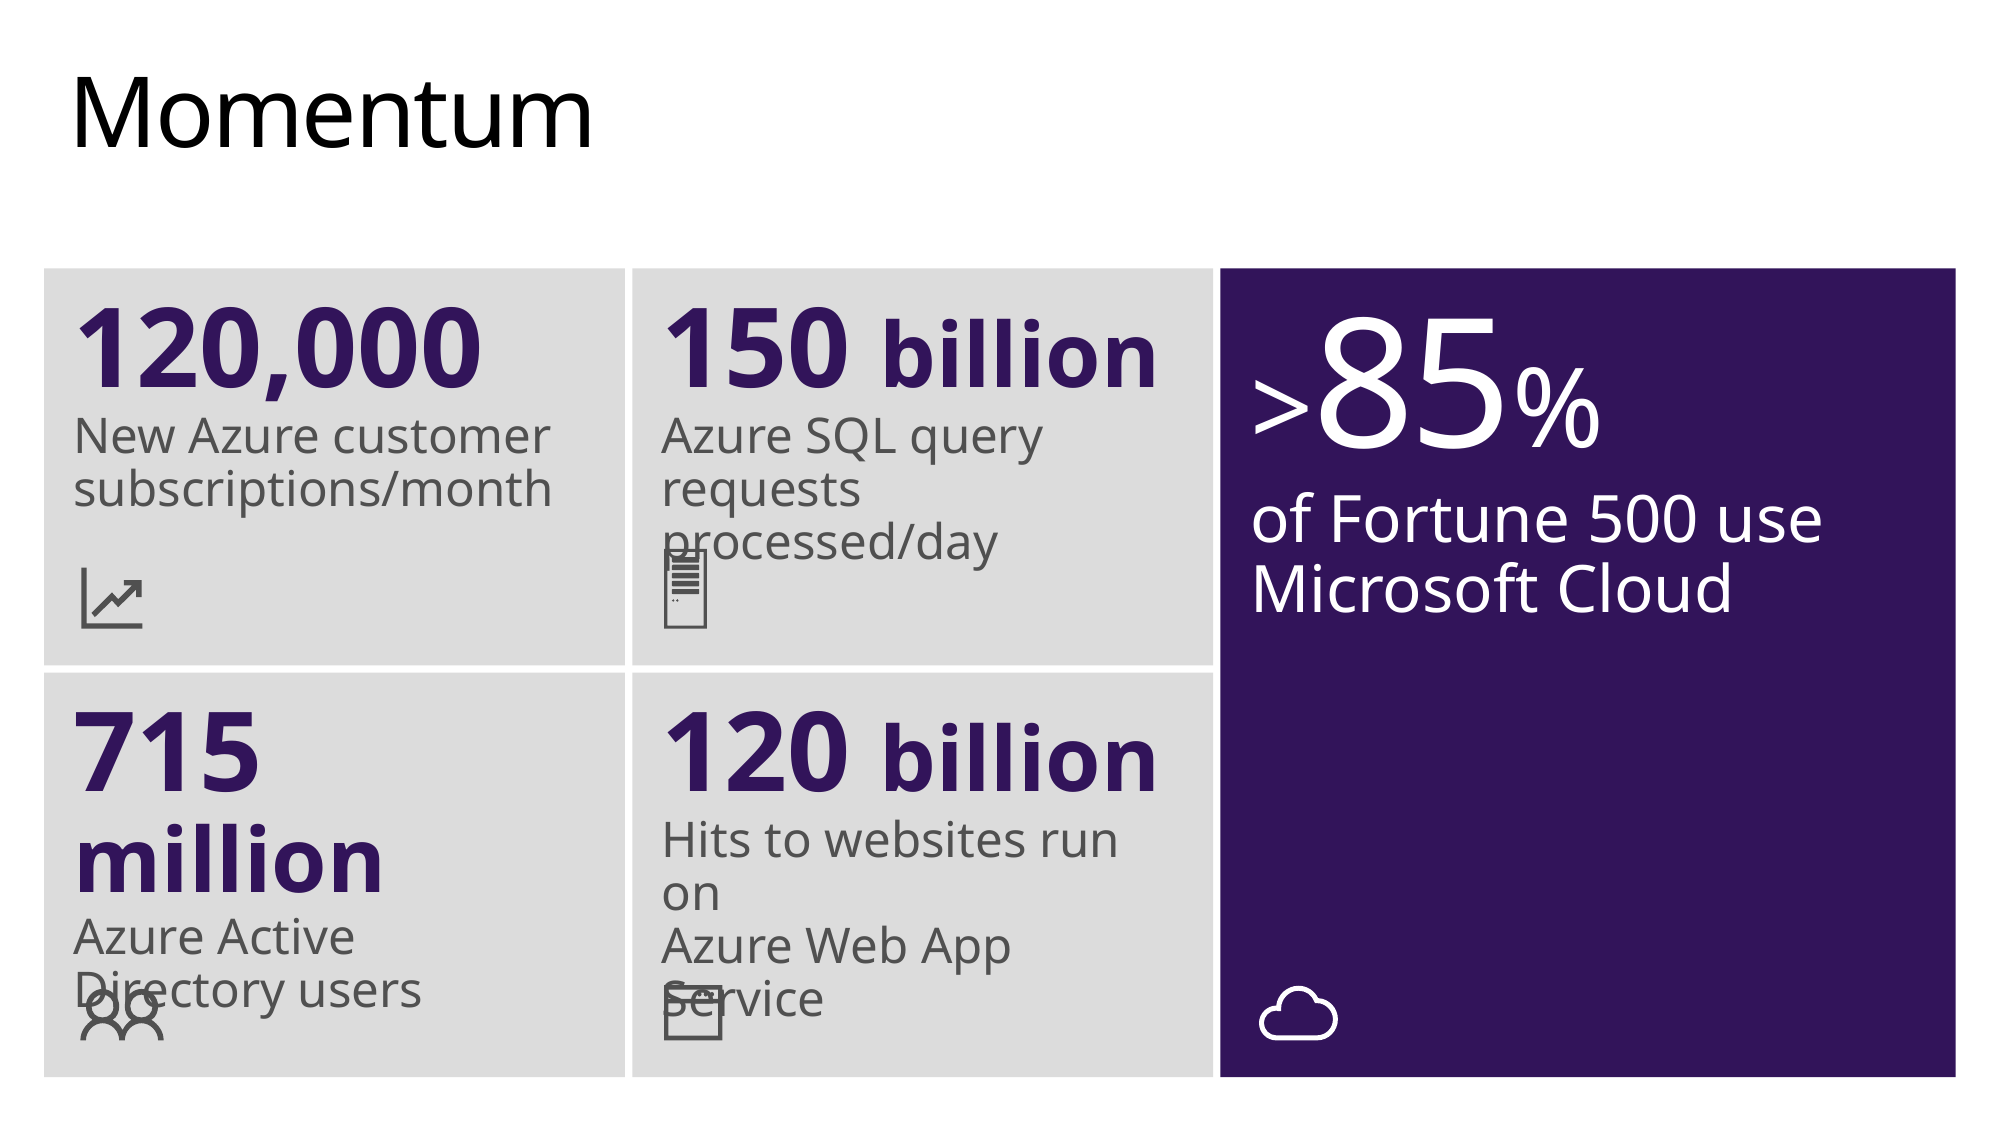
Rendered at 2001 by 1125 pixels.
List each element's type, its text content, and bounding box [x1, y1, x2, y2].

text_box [632, 672, 1214, 1078]
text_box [1220, 268, 1956, 1078]
title Momentum [44, 47, 1957, 196]
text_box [43, 672, 626, 1078]
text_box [632, 268, 1214, 666]
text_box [43, 268, 626, 666]
